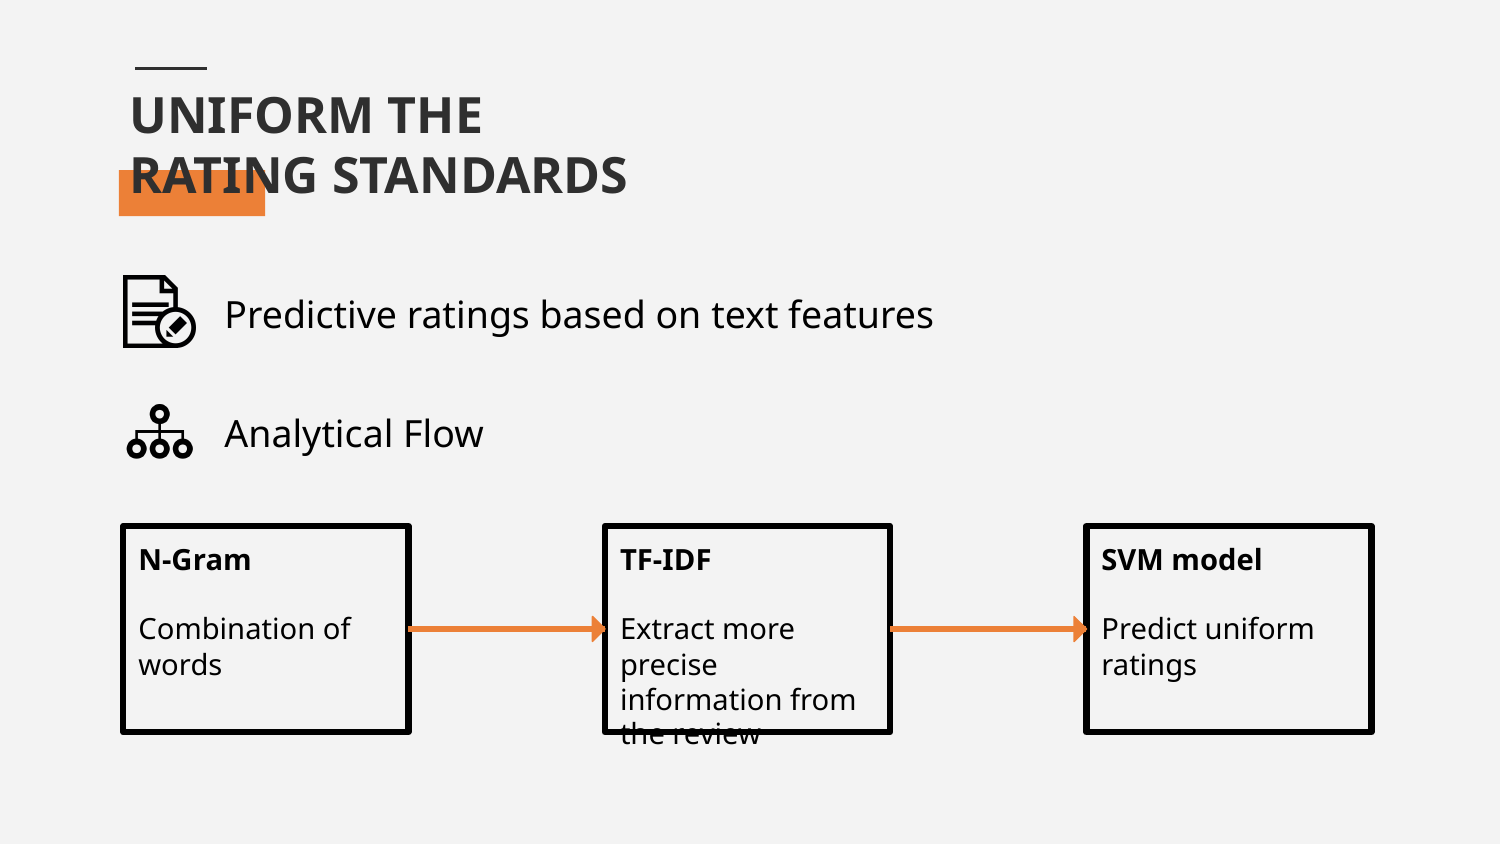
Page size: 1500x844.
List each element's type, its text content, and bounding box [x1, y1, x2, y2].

text_box Analytical Flow [209, 394, 702, 467]
text_box SVM model Predict uniform ratings [1086, 525, 1372, 733]
text_box [1074, 616, 1086, 628]
picture [123, 275, 196, 348]
title UNIFORM THE RATING STANDARDS [114, 68, 1109, 224]
text_box TF-IDF Extract more precise information from the review [604, 525, 890, 733]
text_box Predictive ratings based on text features [209, 275, 1165, 348]
text_box N-Gram Combination of words [123, 525, 409, 733]
picture [123, 394, 196, 467]
text_box [592, 616, 605, 628]
